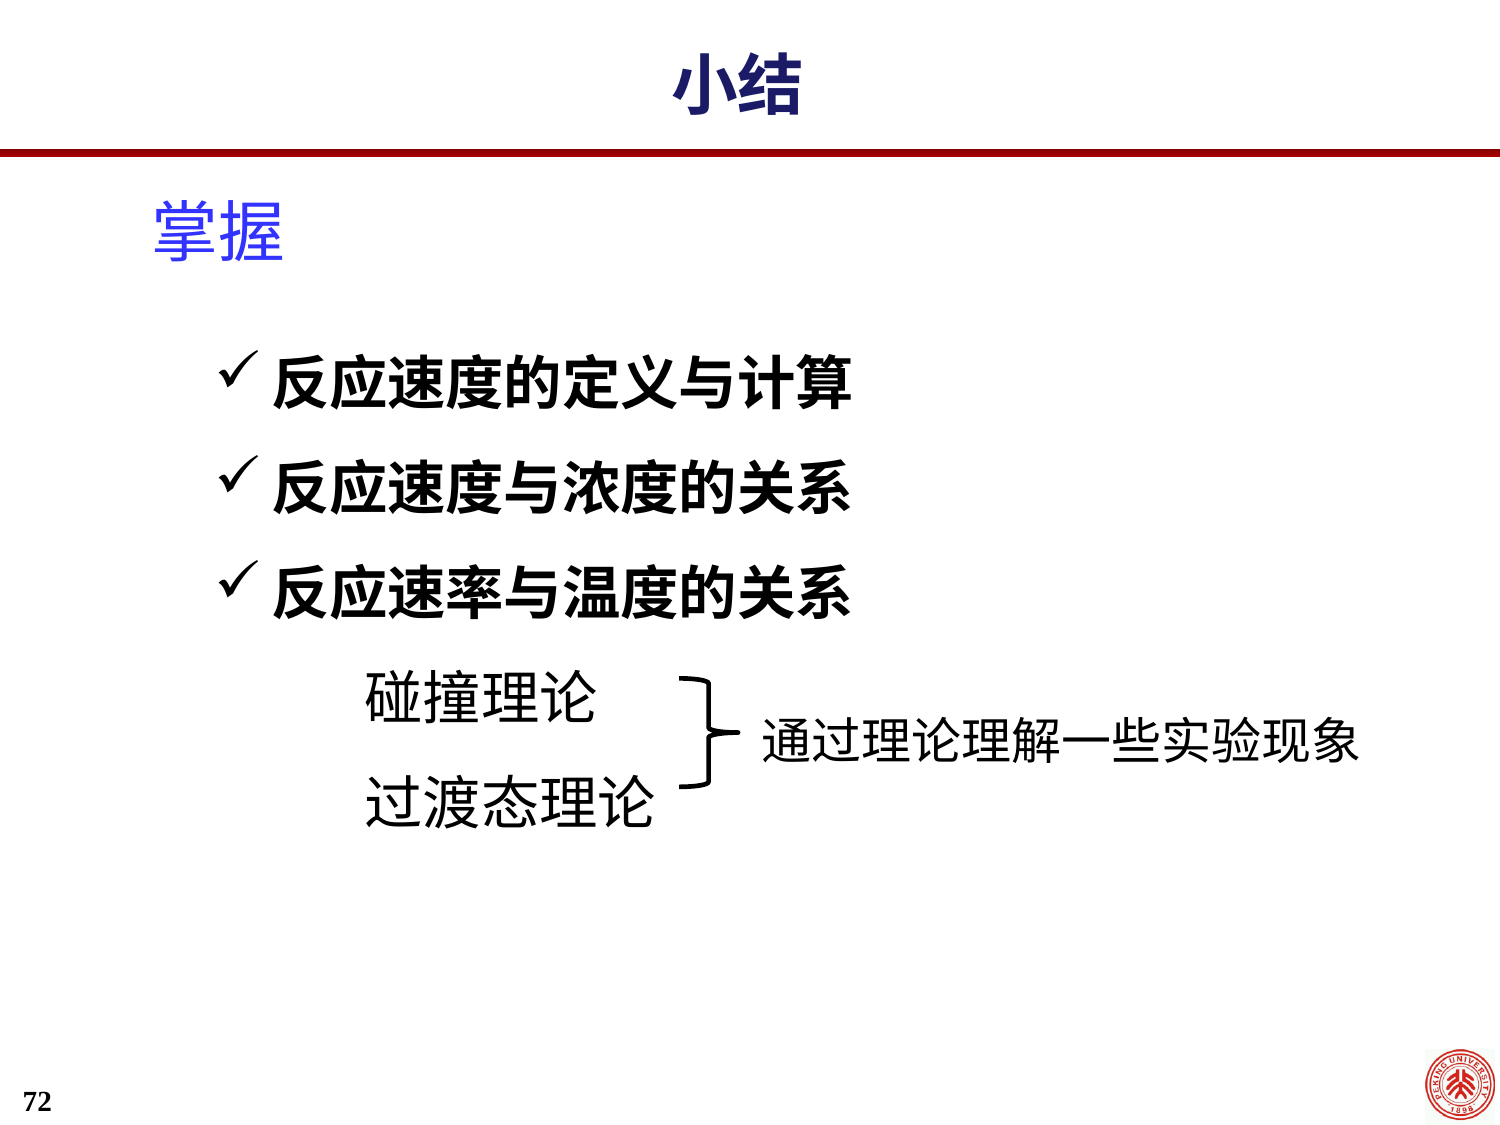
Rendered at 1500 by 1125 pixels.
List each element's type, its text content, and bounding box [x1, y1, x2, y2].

text_box 通过理论理解一些实验现象 [712, 672, 1410, 777]
text_box 掌握 [136, 182, 301, 278]
text_box [0, 149, 1500, 157]
picture [1425, 1049, 1495, 1125]
text_box 反应速度的定义与计算 反应速度与浓度的关系 反应速率与温度的关系 碰撞理论 过渡态理论 [199, 304, 869, 844]
footer 72 [0, 1074, 76, 1113]
text_box 小结 [277, 20, 1199, 146]
text_box [679, 677, 739, 788]
